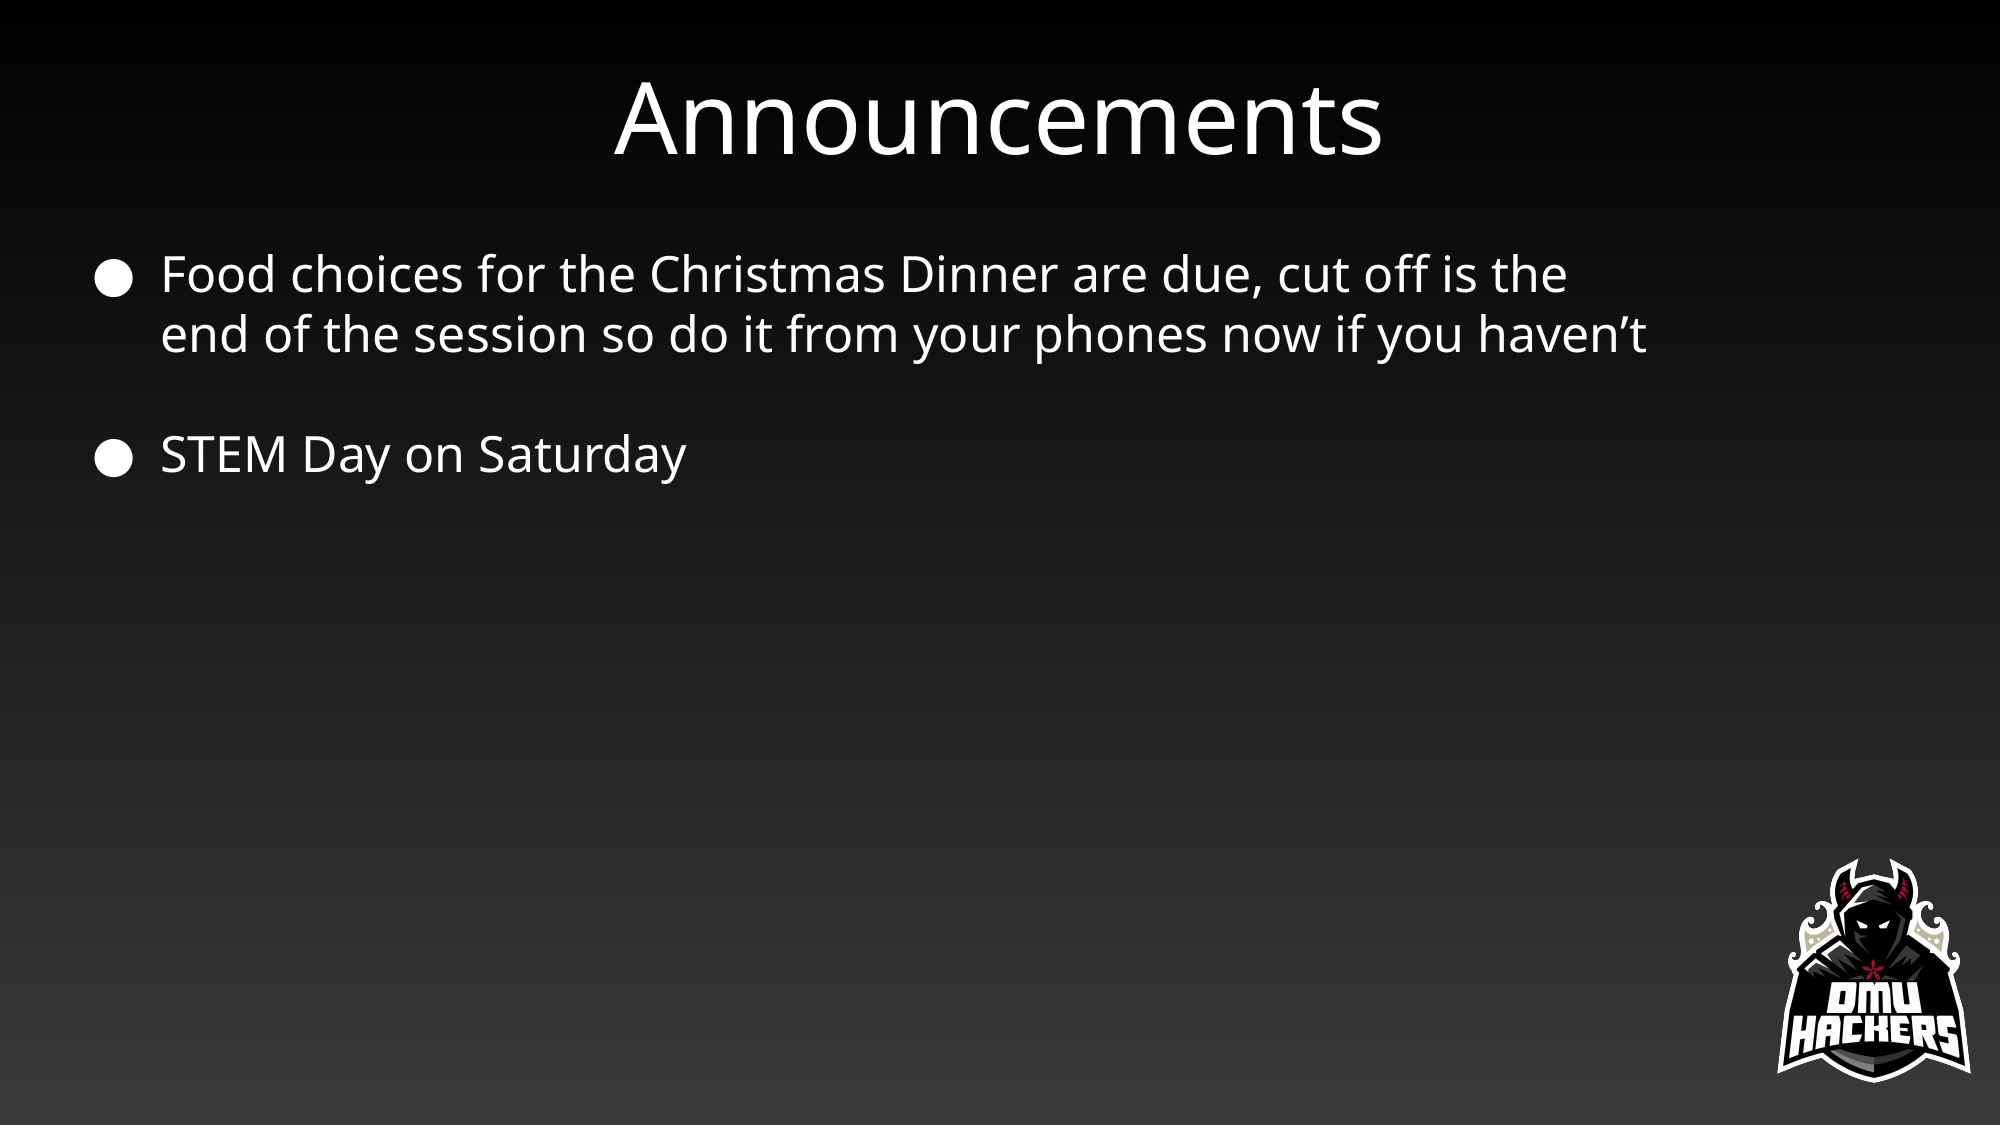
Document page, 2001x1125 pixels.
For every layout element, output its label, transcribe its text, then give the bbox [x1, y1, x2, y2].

picture [1777, 858, 1971, 1083]
text_box Announcements [31, 23, 1969, 206]
text_box Food choices for the Christmas Dinner are due, cut off is the end of the session so do it from your phones now if you haven’t STEM Day on Saturday [70, 227, 1666, 998]
